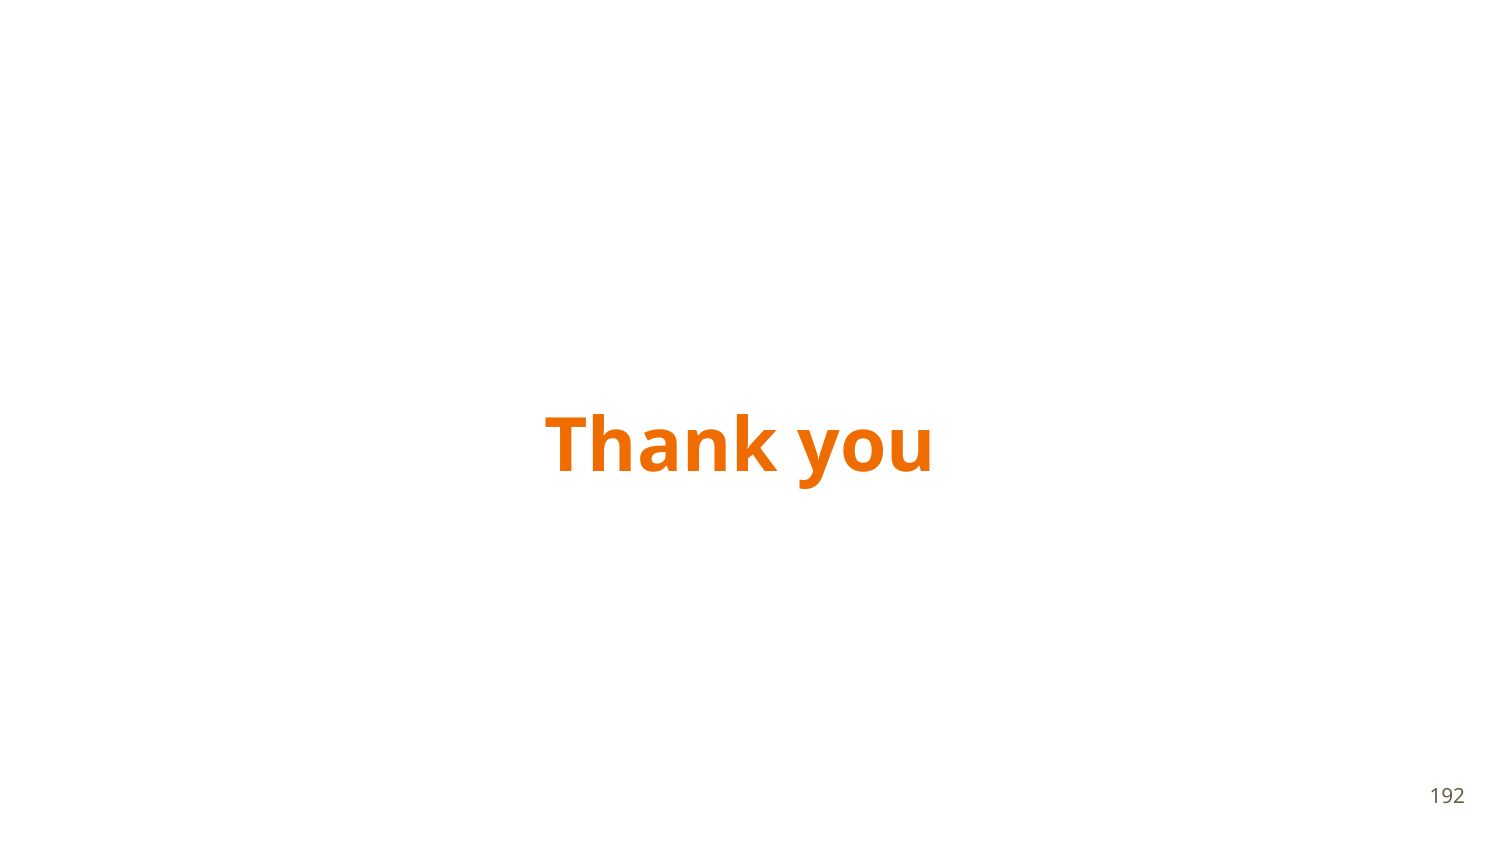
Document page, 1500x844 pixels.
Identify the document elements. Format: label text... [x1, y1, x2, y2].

slide_number 192 [1389, 764, 1480, 830]
title Thank you [51, 381, 1449, 498]
